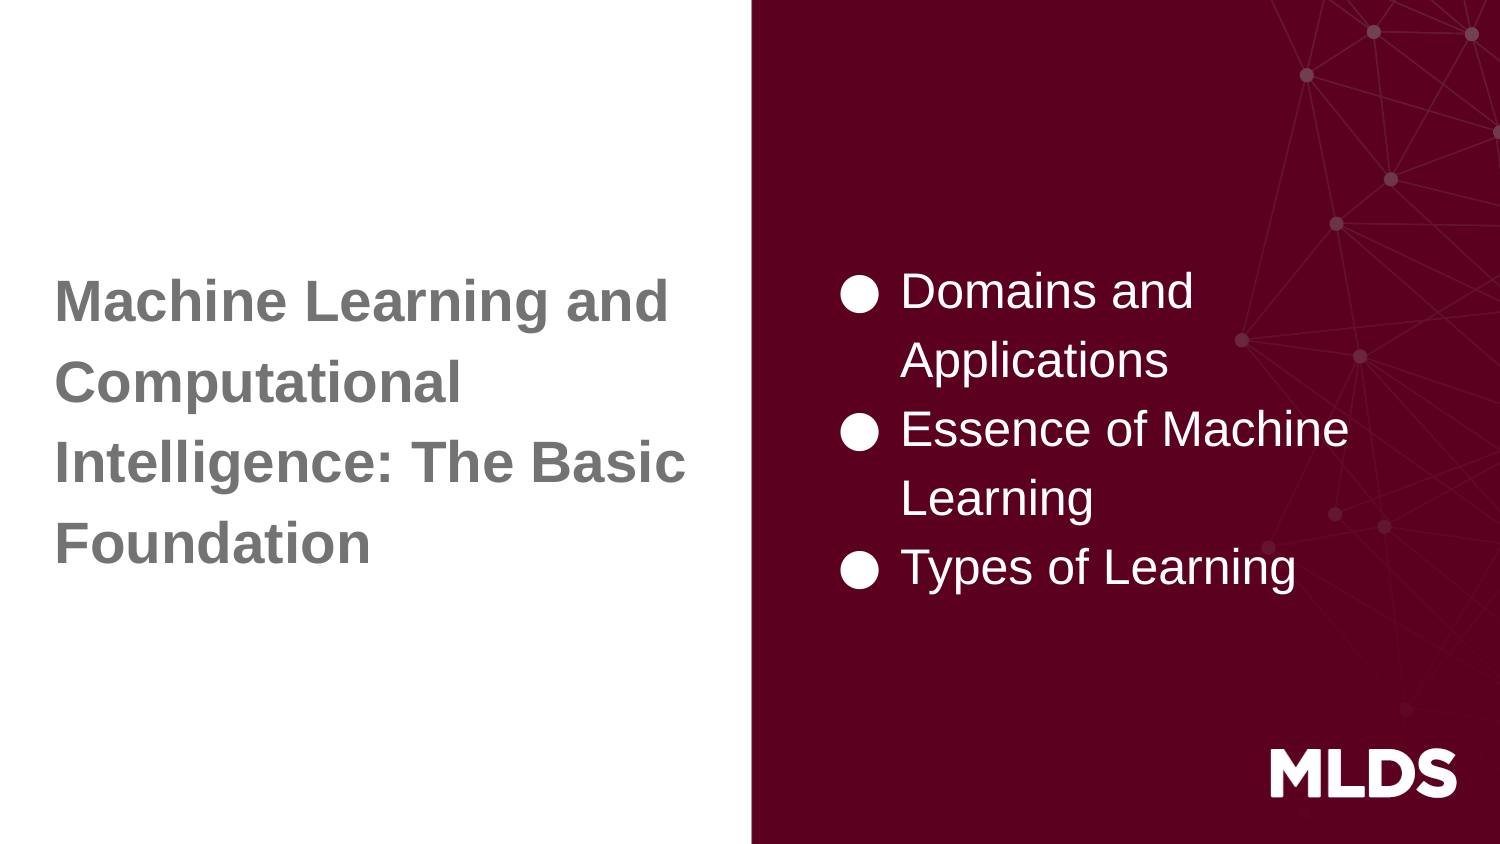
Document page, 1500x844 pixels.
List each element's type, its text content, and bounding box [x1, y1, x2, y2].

picture [0, 0, 1500, 844]
title Machine Learning and Computational Intelligence: The Basic Foundation [39, 346, 704, 590]
list Domains and Applications Essence of Machine Learning Types of Learning [810, 118, 1440, 725]
